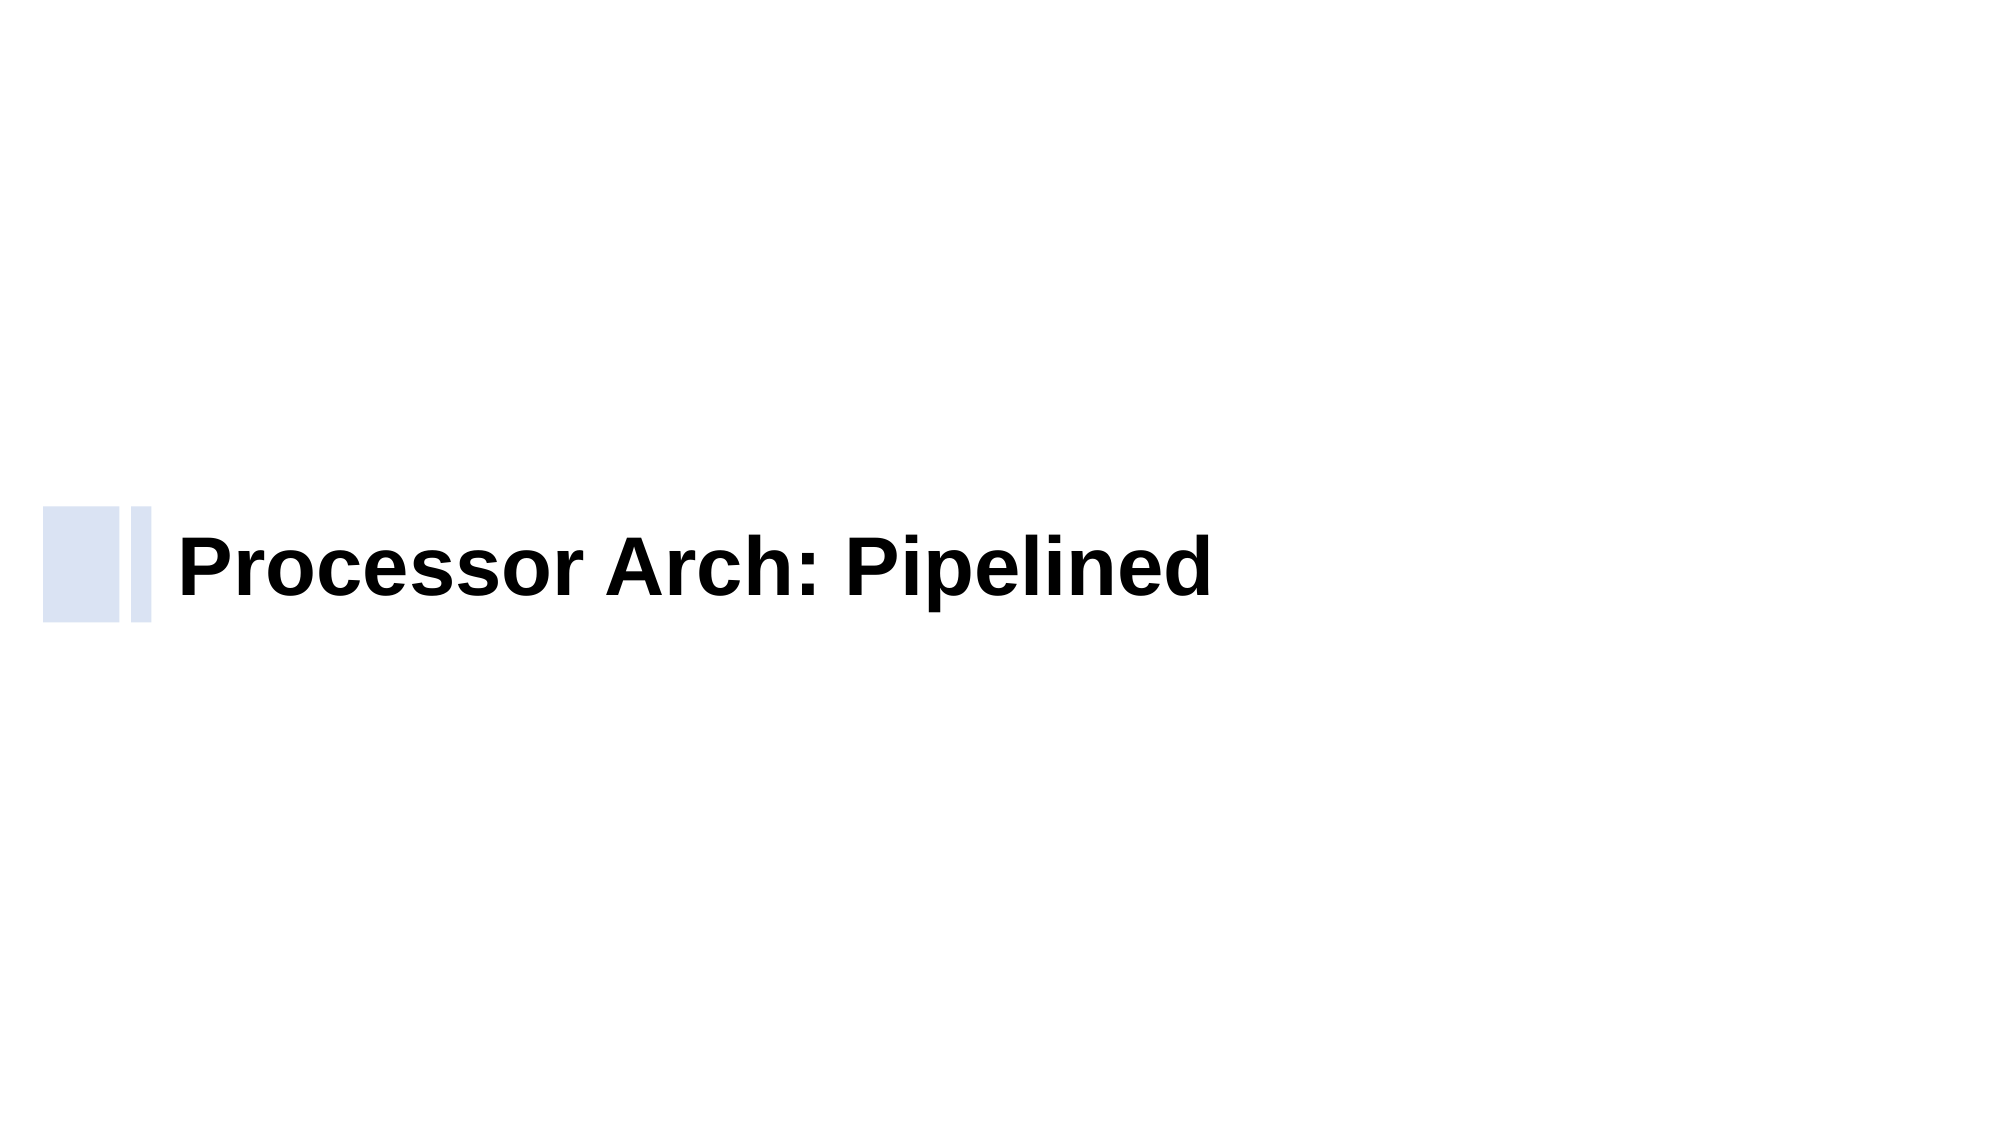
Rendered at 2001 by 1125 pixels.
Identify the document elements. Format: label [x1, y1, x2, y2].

text_box [43, 504, 1639, 623]
